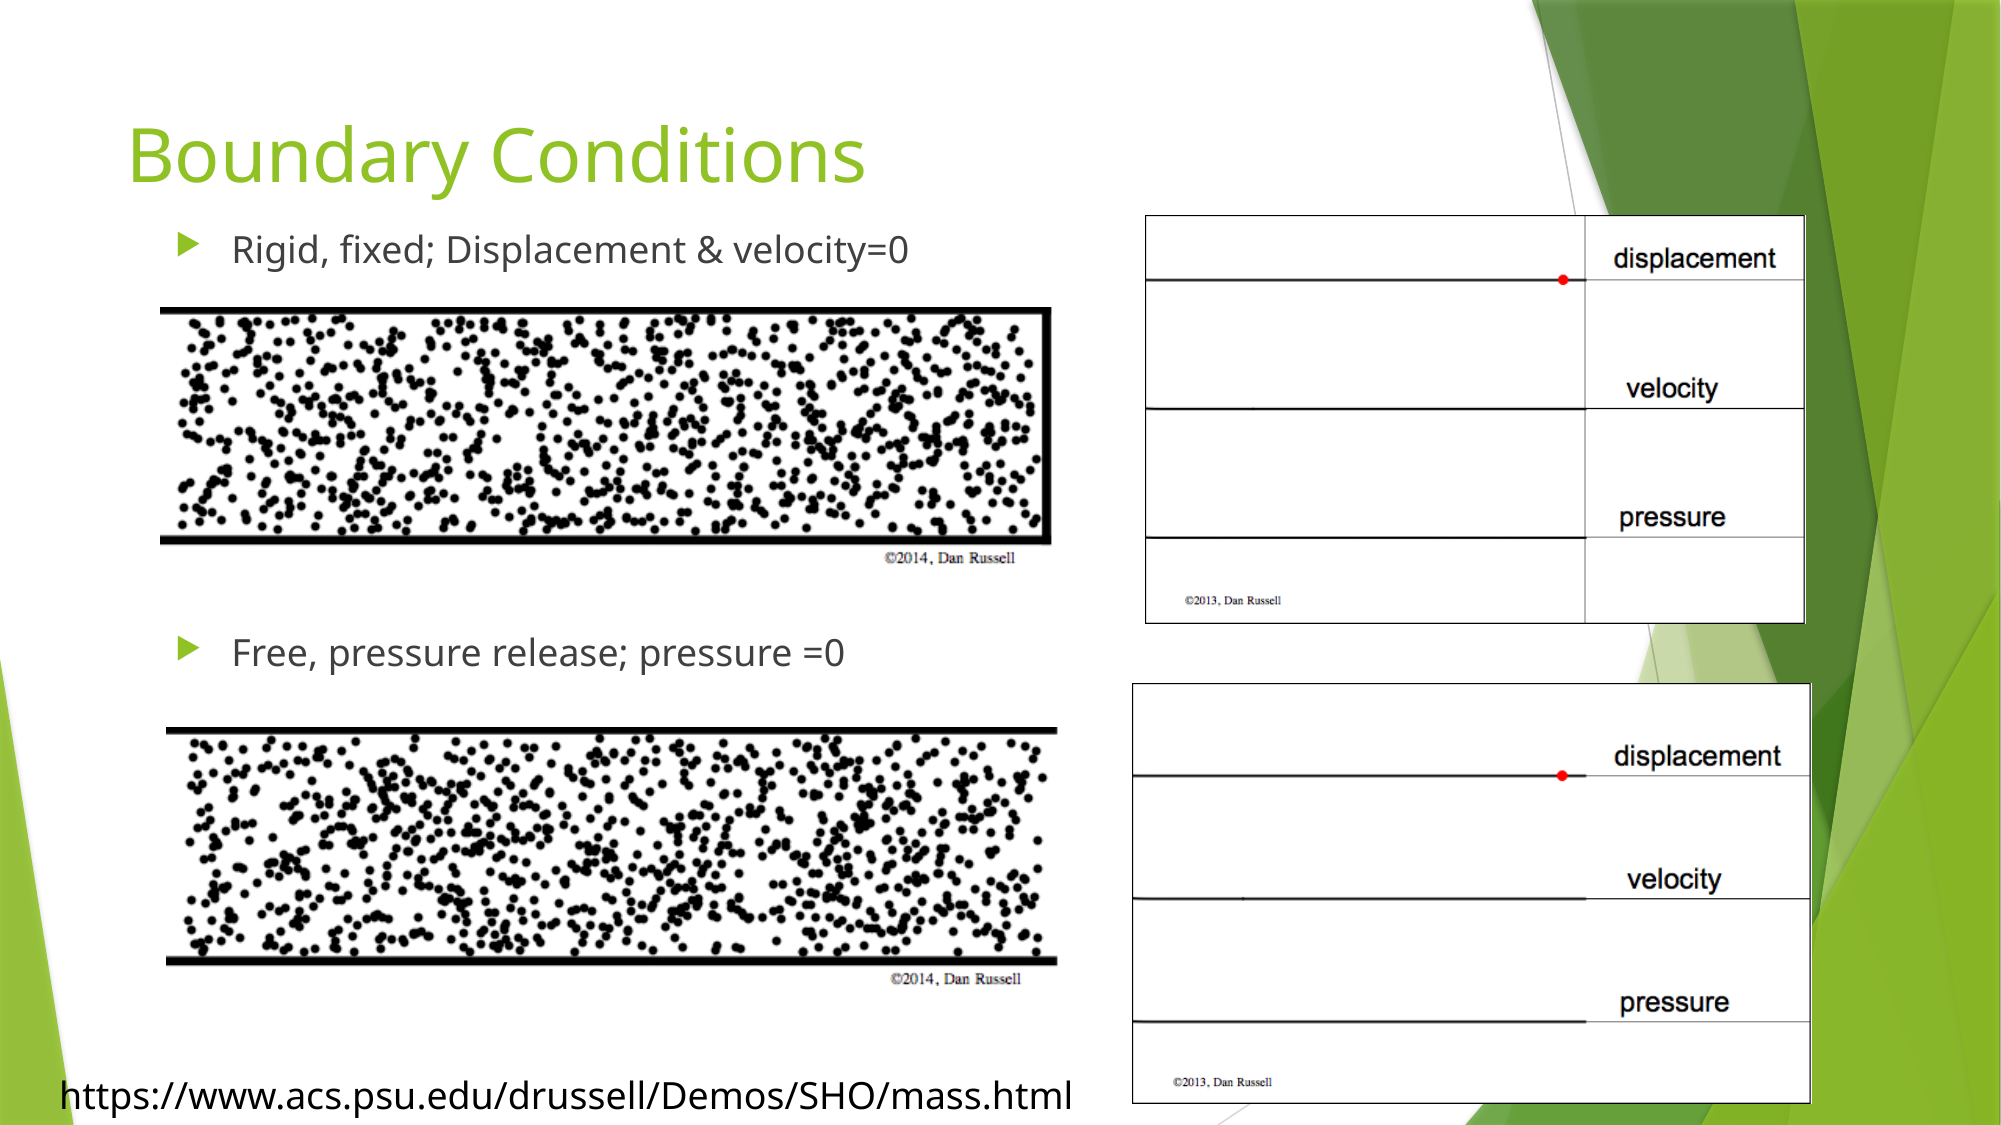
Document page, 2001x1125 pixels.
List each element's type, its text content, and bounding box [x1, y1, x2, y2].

title Boundary Conditions [111, 99, 1522, 317]
picture [159, 306, 1061, 566]
text_box https://www.acs.psu.edu/drussell/Demos/SHO/mass.html [44, 1064, 1176, 1125]
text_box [159, 626, 1812, 1104]
list Rigid, fixed; Displacement & velocity=0 [160, 218, 1089, 308]
picture [1145, 214, 1807, 624]
